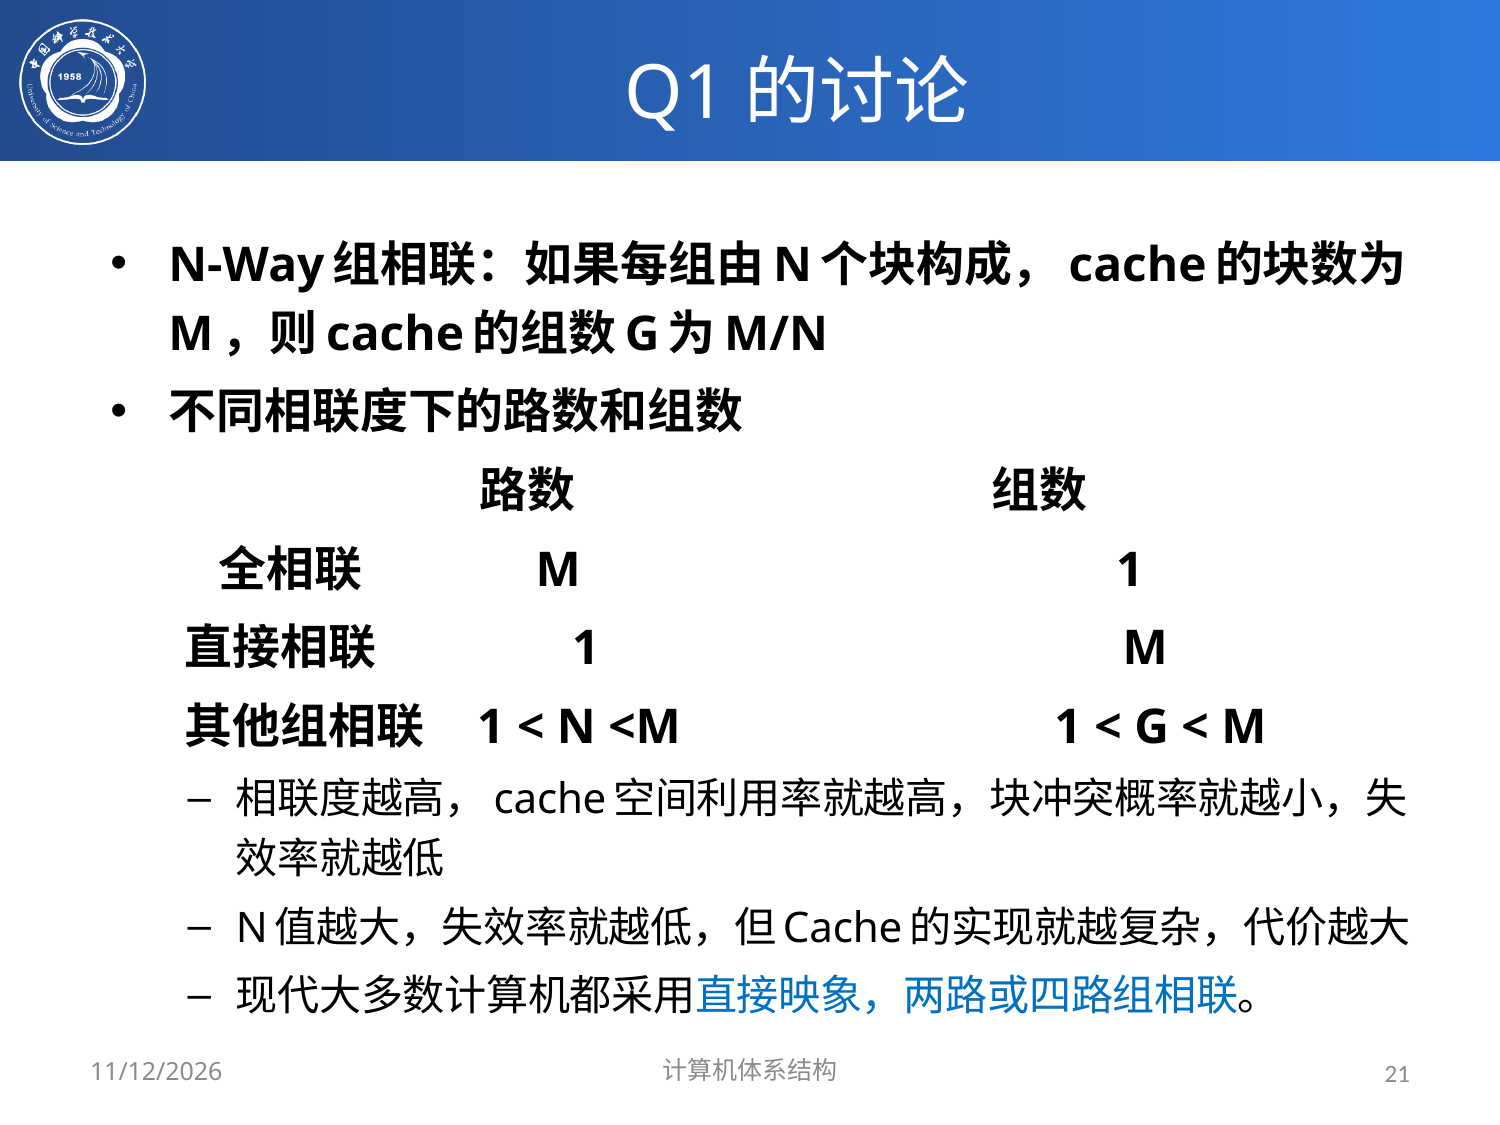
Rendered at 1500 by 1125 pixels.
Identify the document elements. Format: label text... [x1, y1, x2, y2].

list N-Way组相联：如果每组由N个块构成，cache的块数为M，则cache的组数G为M/N 不同相联度下的路数和组数 路数 组数 全相联 M 1 直接相联 1 M 其他组相联 1 < N <M 1 < G < M 相联度越高，cache空间利用率就越高，块冲突概率就越小，失效率就越低 N值越大，失效率就越低，但Cache的实现就越复杂，代价越大 现代大多数计算机都采用直接映象，两路或四路组相联。 [95, 214, 1446, 1043]
picture [19, 19, 146, 145]
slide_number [75, 1042, 425, 1103]
title Q1的讨论 [169, 24, 1425, 153]
footer 计算机体系结构 [512, 1042, 988, 1103]
slide_number 21 [1074, 1042, 1425, 1103]
